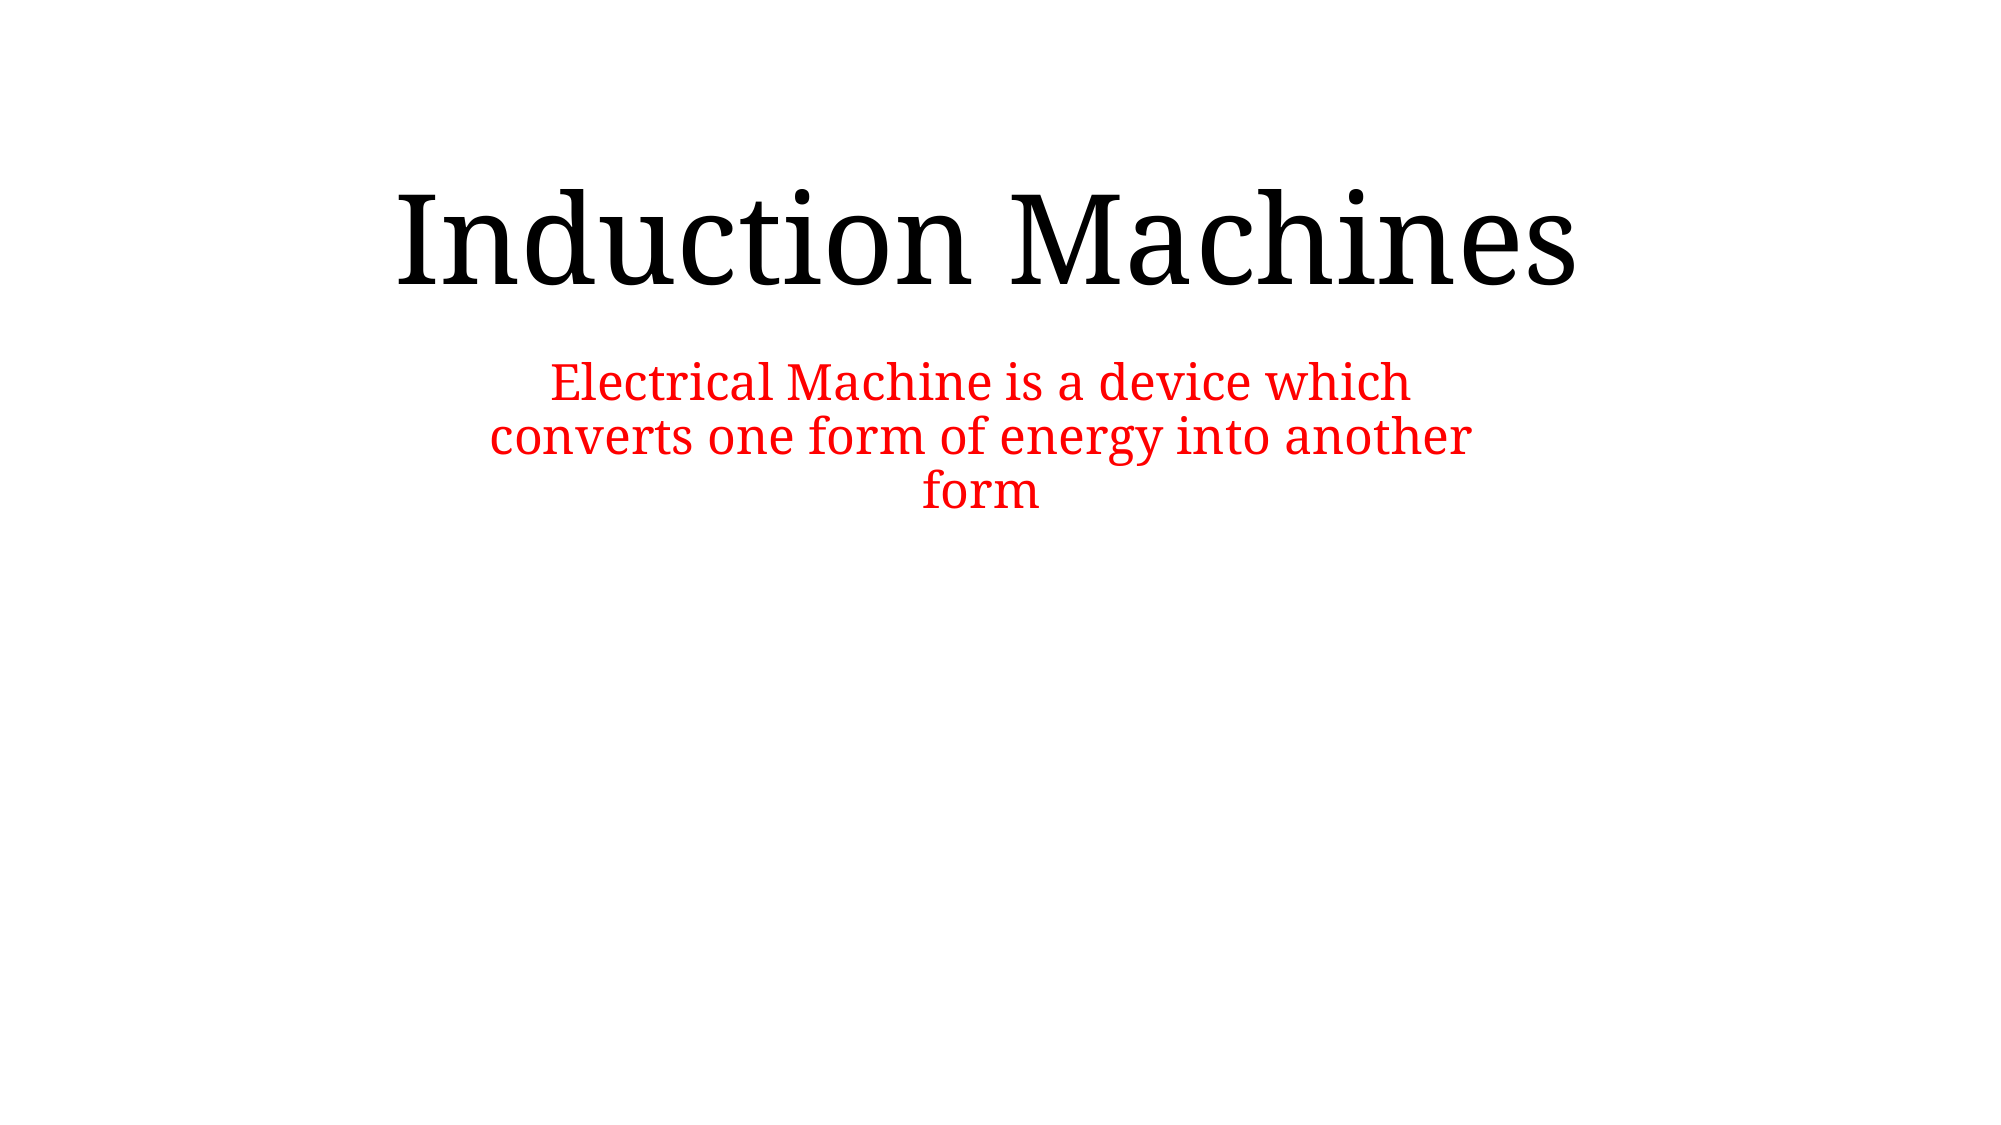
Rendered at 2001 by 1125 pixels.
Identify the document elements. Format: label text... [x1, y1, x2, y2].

subtitle Electrical Machine is a device which converts one form of energy into another form [456, 350, 1507, 638]
title Induction Machines [350, 78, 1626, 320]
